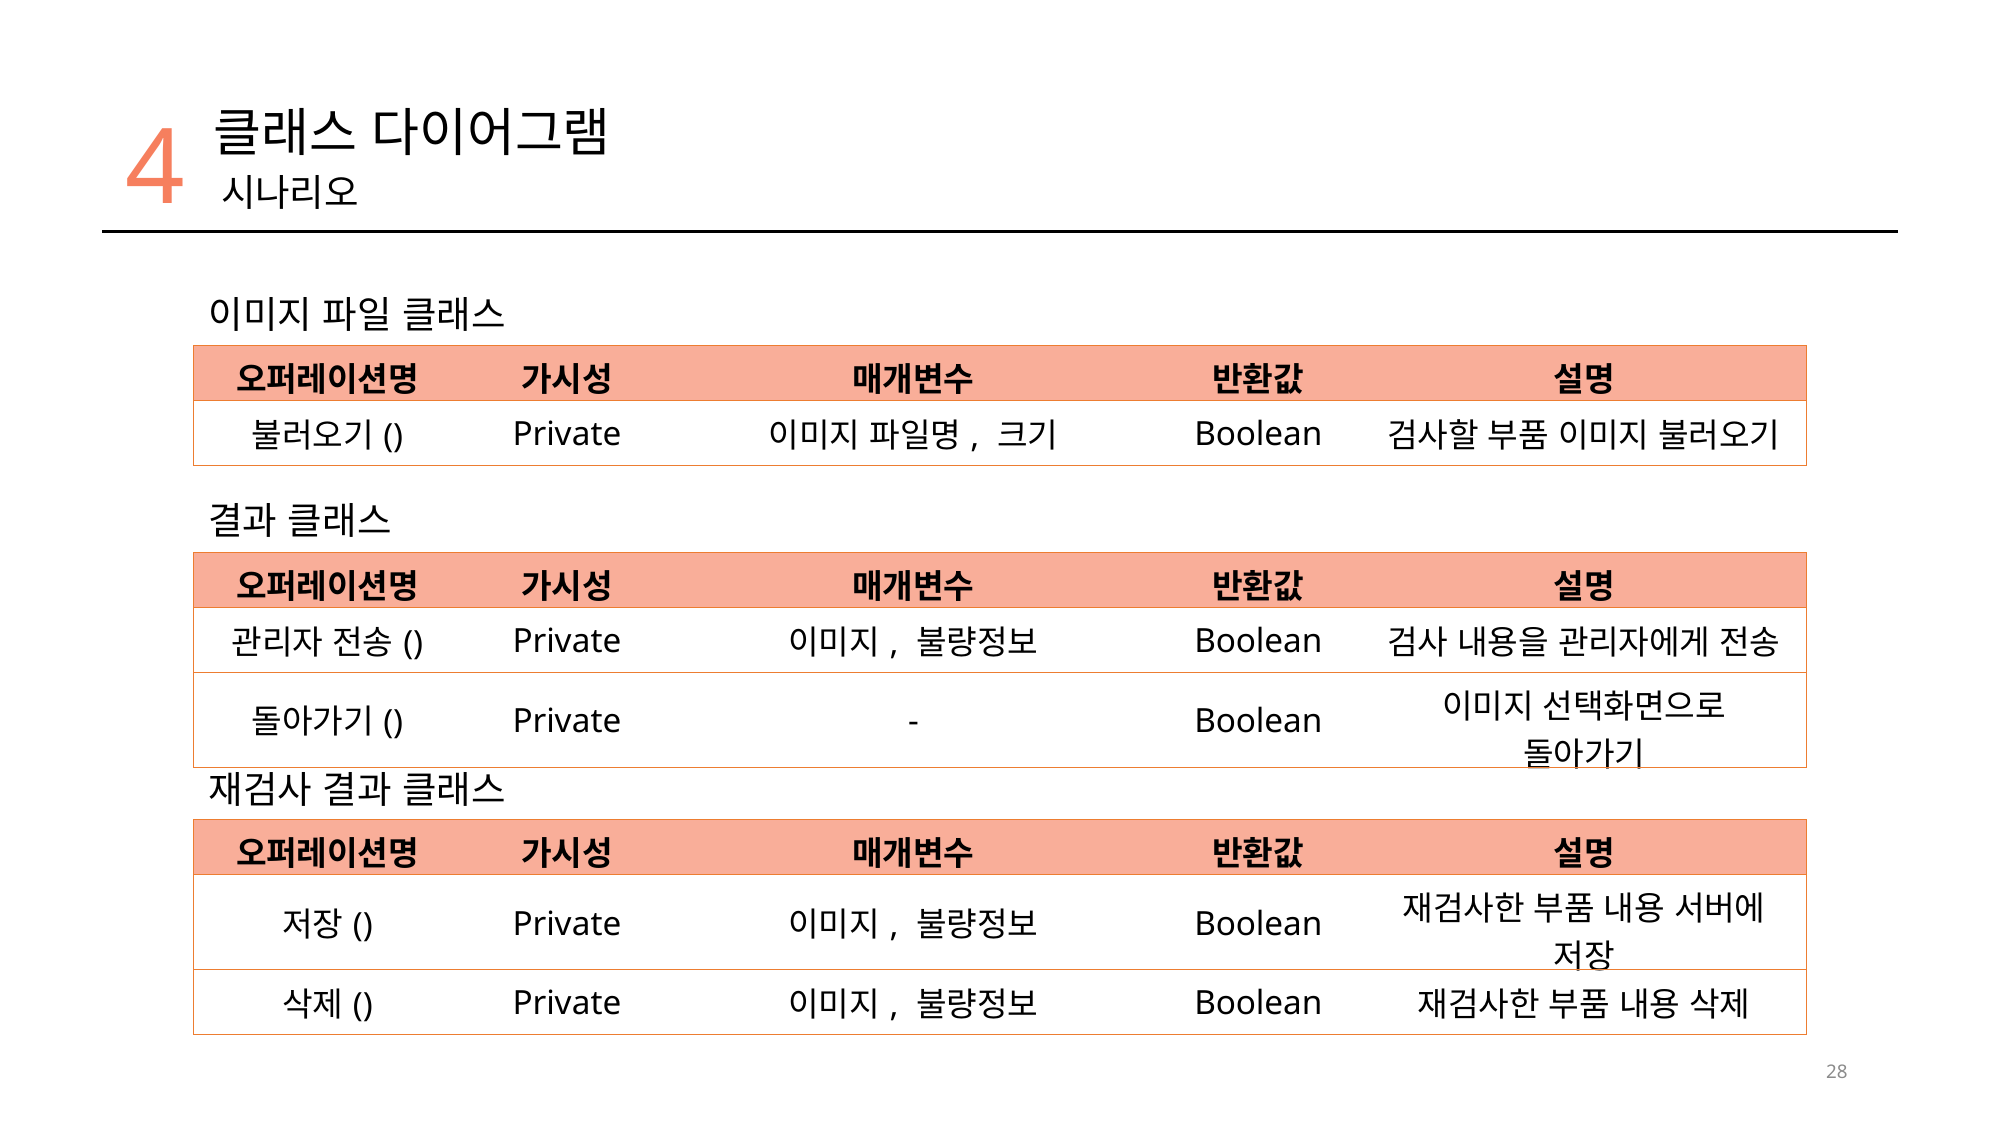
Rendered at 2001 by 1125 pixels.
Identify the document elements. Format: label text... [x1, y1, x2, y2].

table_cell 이미지, 불량정보 [673, 608, 1154, 672]
text_box 이미지 파일 클래스 [194, 284, 600, 344]
slide_number 28 [1412, 1042, 1863, 1103]
table_cell 이미지 파일명, 크기 [673, 401, 1154, 465]
table_cell 검사 내용을 관리자에게 전송 [1362, 608, 1806, 672]
table_header 설명 [1362, 820, 1806, 874]
table_cell Boolean [1154, 401, 1362, 465]
table_header 오퍼레이션명 [194, 820, 461, 874]
table_header 매개변수 [673, 820, 1154, 874]
table_cell Boolean [1154, 673, 1362, 767]
text_box 시나리오 [209, 161, 374, 222]
table_header 가시성 [461, 346, 673, 400]
table_cell 이미지 선택화면으로 돌아가기 [1362, 673, 1806, 767]
table_cell Private [461, 608, 673, 672]
table_cell Boolean [1154, 875, 1362, 969]
table_header 설명 [1362, 346, 1806, 400]
table_header 매개변수 [673, 346, 1154, 400]
table_header 오퍼레이션명 [194, 553, 461, 607]
table_header 가시성 [461, 553, 673, 607]
text_box 클래스 다이어그램 [209, 91, 626, 169]
table_header 반환값 [1154, 346, 1362, 400]
table_cell - [673, 673, 1154, 767]
text_box 4 [102, 91, 209, 231]
table_cell Boolean [1154, 608, 1362, 672]
table_cell 이미지, 불량정보 [673, 970, 1154, 1034]
text_box 재검사 결과 클래스 [194, 768, 600, 819]
table_cell 이미지, 불량정보 [673, 875, 1154, 969]
table_cell 재검사한 부품 내용 삭제 [1362, 970, 1806, 1034]
table_header 가시성 [461, 820, 673, 874]
table_header 오퍼레이션명 [194, 346, 461, 400]
table_cell 불러오기() [194, 401, 461, 465]
table_cell Private [461, 875, 673, 969]
table_header 설명 [1362, 553, 1806, 607]
table_cell Private [461, 970, 673, 1034]
table_cell 삭제() [194, 970, 461, 1034]
table_cell Boolean [1154, 970, 1362, 1034]
table_header 반환값 [1154, 553, 1362, 607]
table_cell Private [461, 401, 673, 465]
table_cell 관리자 전송() [194, 608, 461, 672]
table_cell 저장() [194, 875, 461, 969]
table_cell 재검사한 부품 내용 서버에 저장 [1362, 875, 1806, 969]
table_header 반환값 [1154, 820, 1362, 874]
table_header 매개변수 [673, 553, 1154, 607]
text_box 결과 클래스 [193, 489, 558, 550]
table_cell 검사할 부품 이미지 불러오기 [1362, 401, 1806, 465]
table_cell 돌아가기() [194, 673, 461, 767]
table_cell Private [461, 673, 673, 767]
